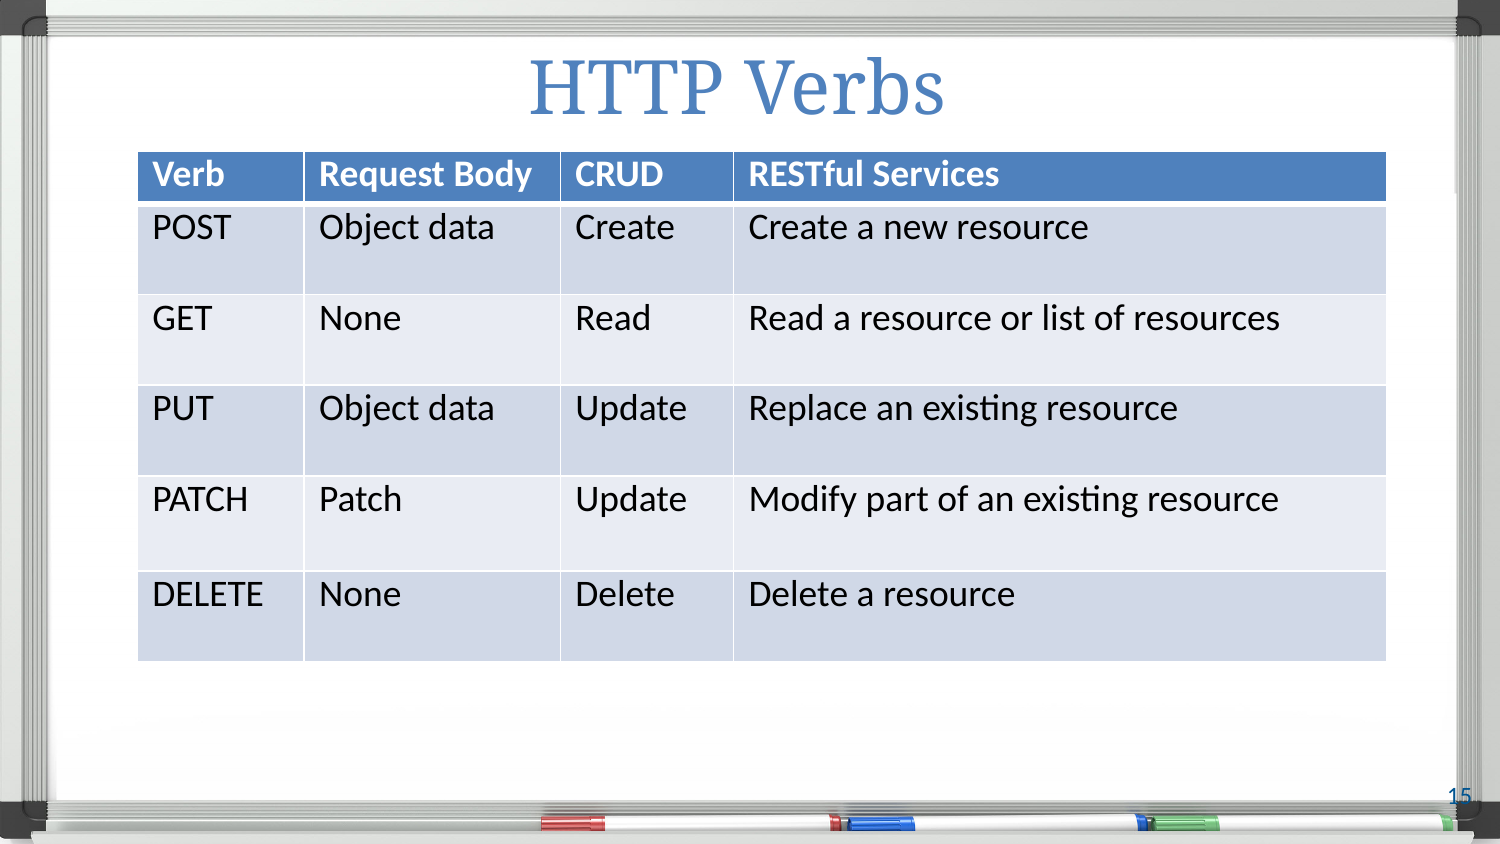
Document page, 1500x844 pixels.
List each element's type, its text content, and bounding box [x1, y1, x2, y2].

table_cell GET [138, 295, 303, 384]
table_cell Create a new resource [734, 207, 1386, 294]
table_cell POST [138, 207, 303, 294]
table_cell DELETE [138, 572, 303, 661]
table_cell Create [561, 207, 733, 294]
title HTTP Verbs [12, 34, 1463, 135]
table_cell Modify part of an existing resource [734, 477, 1386, 570]
table_cell Update [561, 386, 733, 475]
table_cell Delete a resource [734, 572, 1386, 661]
table_header Verb [138, 152, 303, 201]
table_header Request Body [305, 152, 560, 201]
table_cell None [305, 572, 560, 661]
table_cell Object data [305, 207, 560, 294]
table_cell Read [561, 295, 733, 384]
table_cell Replace an existing resource [734, 386, 1386, 475]
table_cell Patch [305, 477, 560, 570]
table_cell Read a resource or list of resources [734, 295, 1386, 384]
table_header RESTful Services [734, 152, 1386, 201]
slide_number 15 [1387, 771, 1488, 817]
table_header CRUD [561, 152, 733, 201]
table_cell PATCH [138, 477, 303, 570]
picture [0, 0, 1500, 844]
table_cell Object data [305, 386, 560, 475]
table_cell PUT [138, 386, 303, 475]
table_cell None [305, 295, 560, 384]
table_cell Update [561, 477, 733, 570]
table_cell Delete [561, 572, 733, 661]
